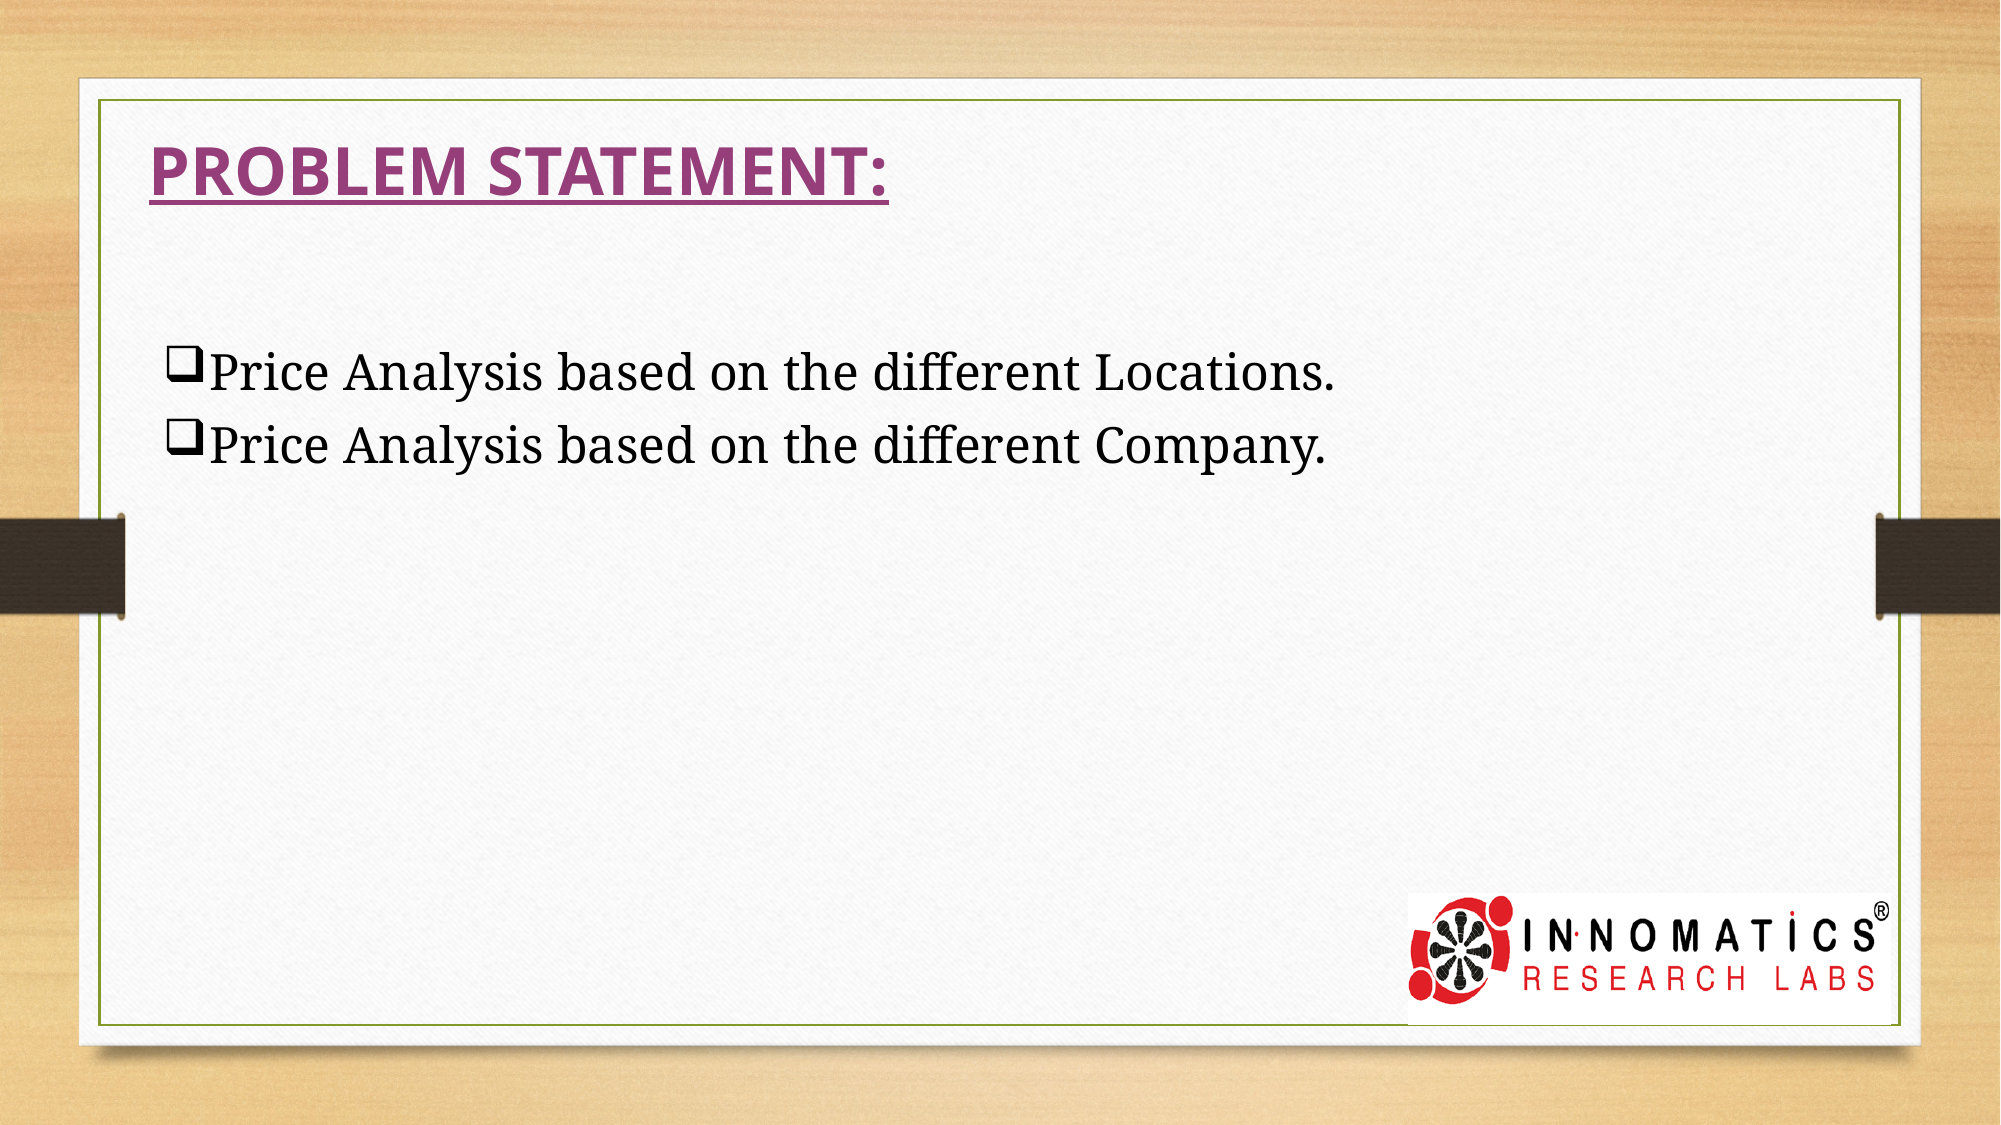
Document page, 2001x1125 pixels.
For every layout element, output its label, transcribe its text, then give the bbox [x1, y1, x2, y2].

text_box PROBLEM STATEMENT: [133, 121, 1114, 216]
picture [0, 0, 2001, 1125]
text_box Price Analysis based on the different Locations. Price Analysis based on the different Company. [148, 273, 1482, 956]
